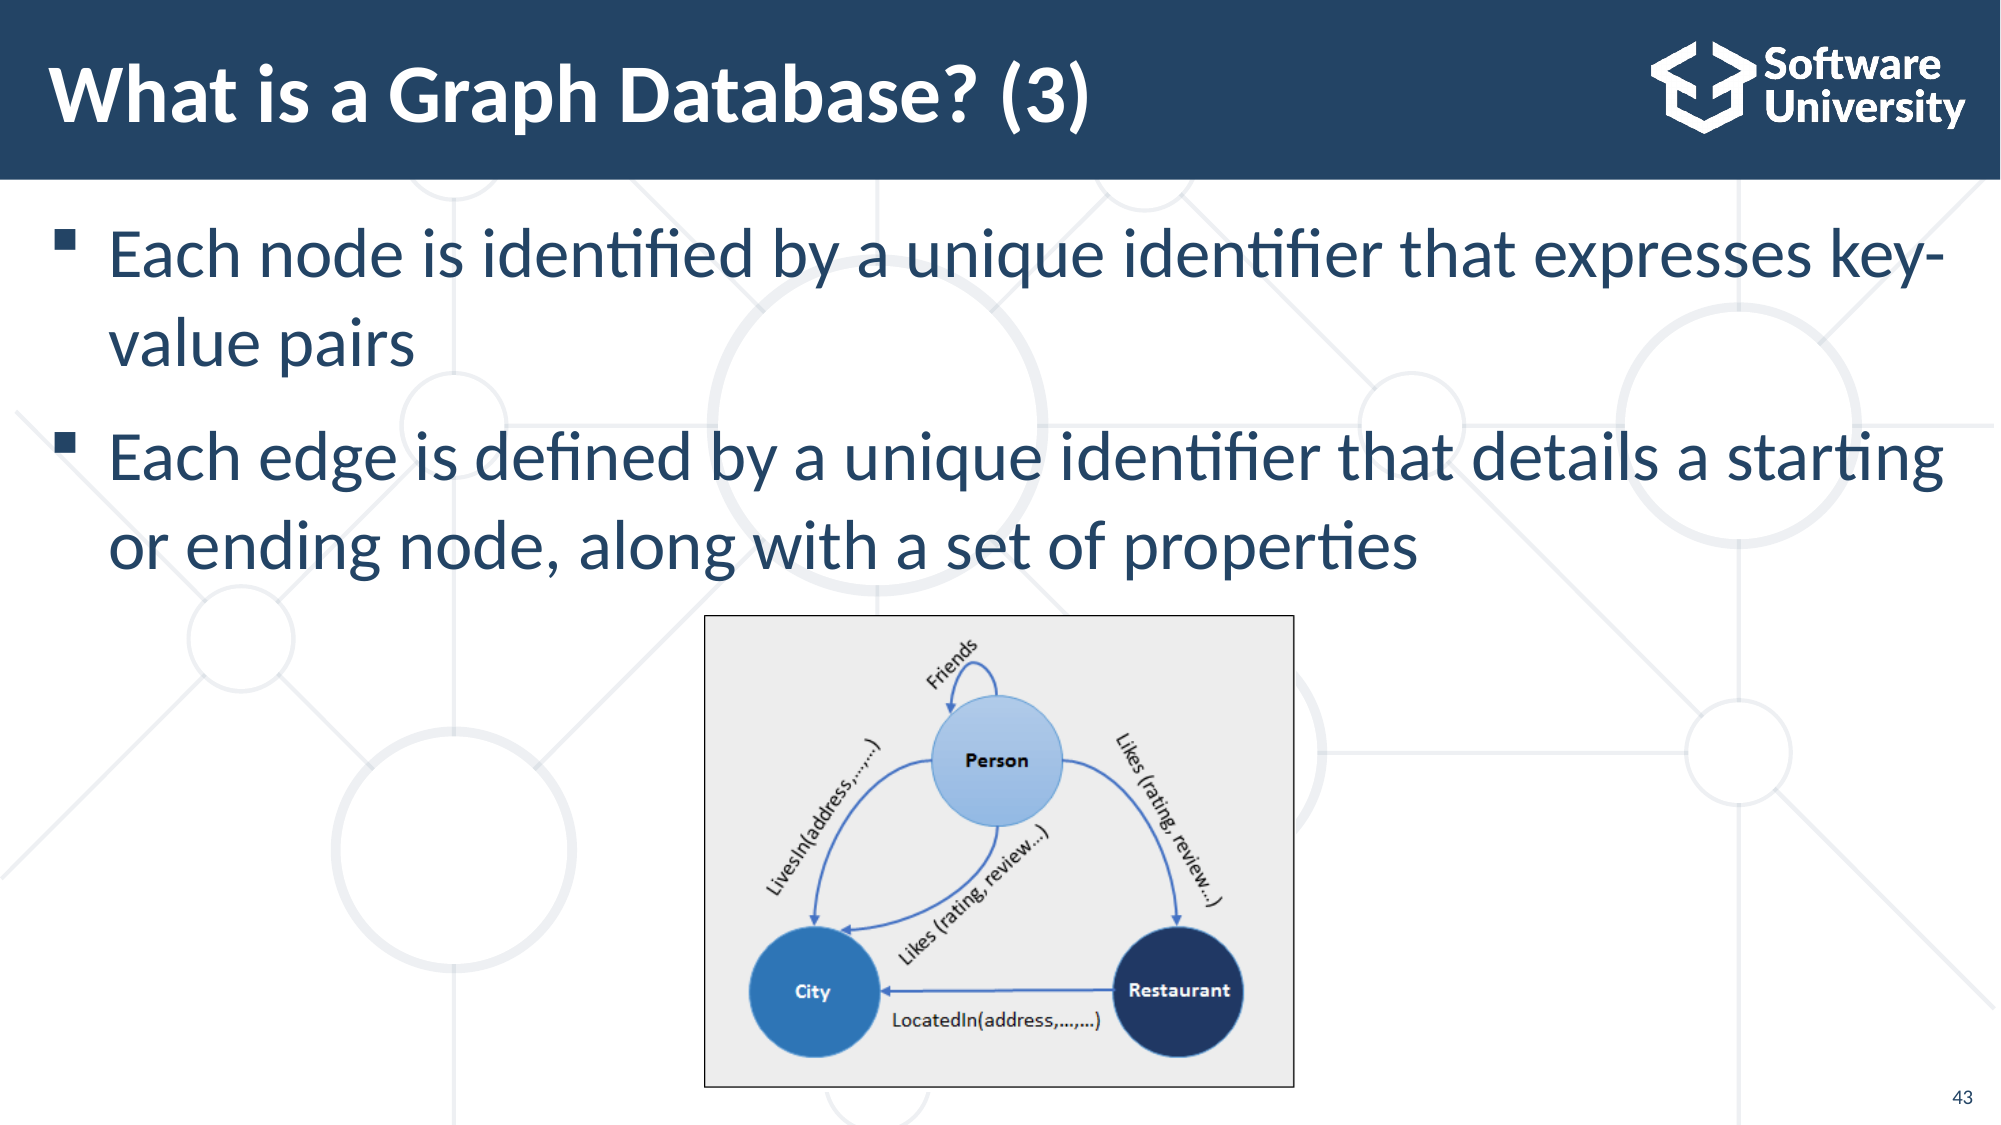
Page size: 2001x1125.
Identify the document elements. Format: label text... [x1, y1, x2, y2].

title What is a Graph Database? (3) [31, 16, 1625, 162]
picture [704, 615, 1296, 1093]
slide_number 43 [1927, 1067, 1989, 1117]
list Each node is identified by a unique identifier that expresses key- value pairs Each edge is defined by a unique identifier that details a starting or ending node, along with a set of properties [31, 196, 1970, 1104]
picture [1651, 41, 1966, 134]
